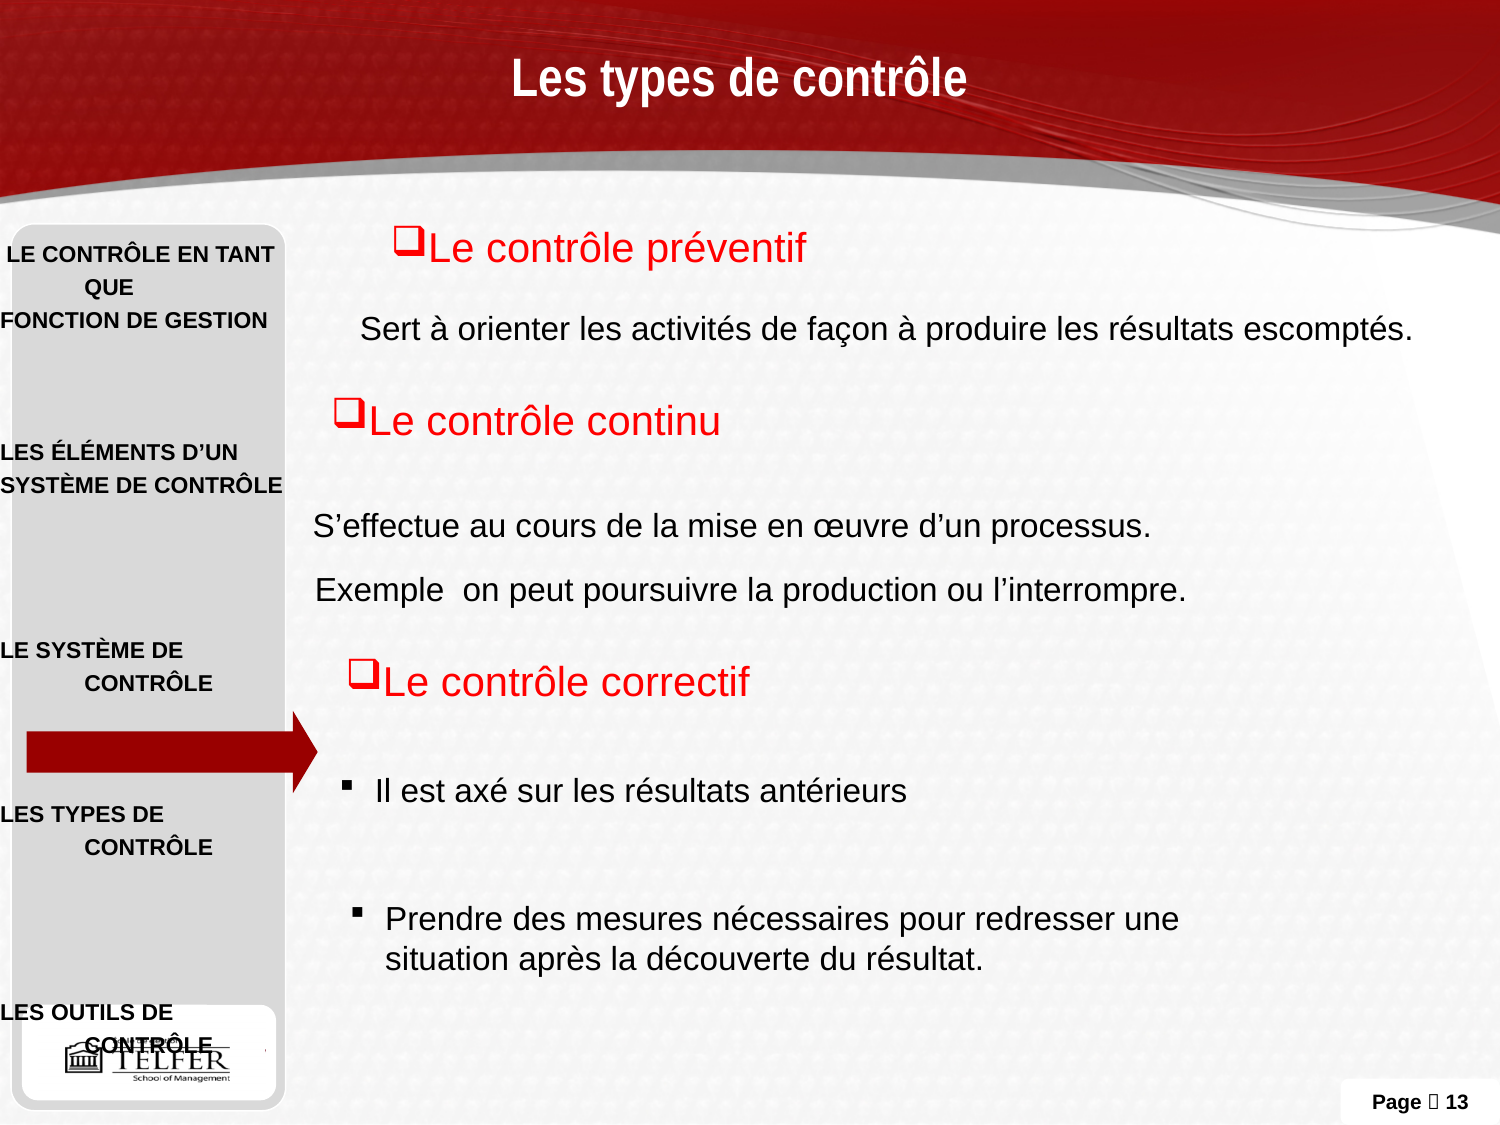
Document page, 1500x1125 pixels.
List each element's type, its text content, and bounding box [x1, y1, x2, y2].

text_box S’effectue au cours de la mise en œuvre d’un processus. [297, 497, 1435, 552]
picture [38, 1014, 266, 1093]
text_box Il est axé sur les résultats antérieurs [324, 762, 1209, 817]
picture [0, 0, 1500, 1125]
title Les types de contrôle [0, 0, 1480, 159]
text_box [290, 710, 318, 794]
text_box Le contrôle préventif [376, 213, 1332, 279]
text_box Sert à orienter les activités de façon à produire les résultats escomptés. [345, 299, 1453, 355]
text_box Exemple on peut poursuivre la production ou l’interrompre. [300, 560, 1420, 616]
text_box Le contrôle correctif [330, 647, 806, 712]
list Le contrôle en tant que fonction de gestion Les éléments d’un système de contrôle Le système de contrôle Les types de contrôle Les outils de contrôle [0, 234, 290, 1005]
text_box Le contrôle continu [316, 386, 1433, 452]
text_box Prendre des mesures nécessaires pour redresser une situation après la découverte du résultat. [334, 889, 1213, 985]
